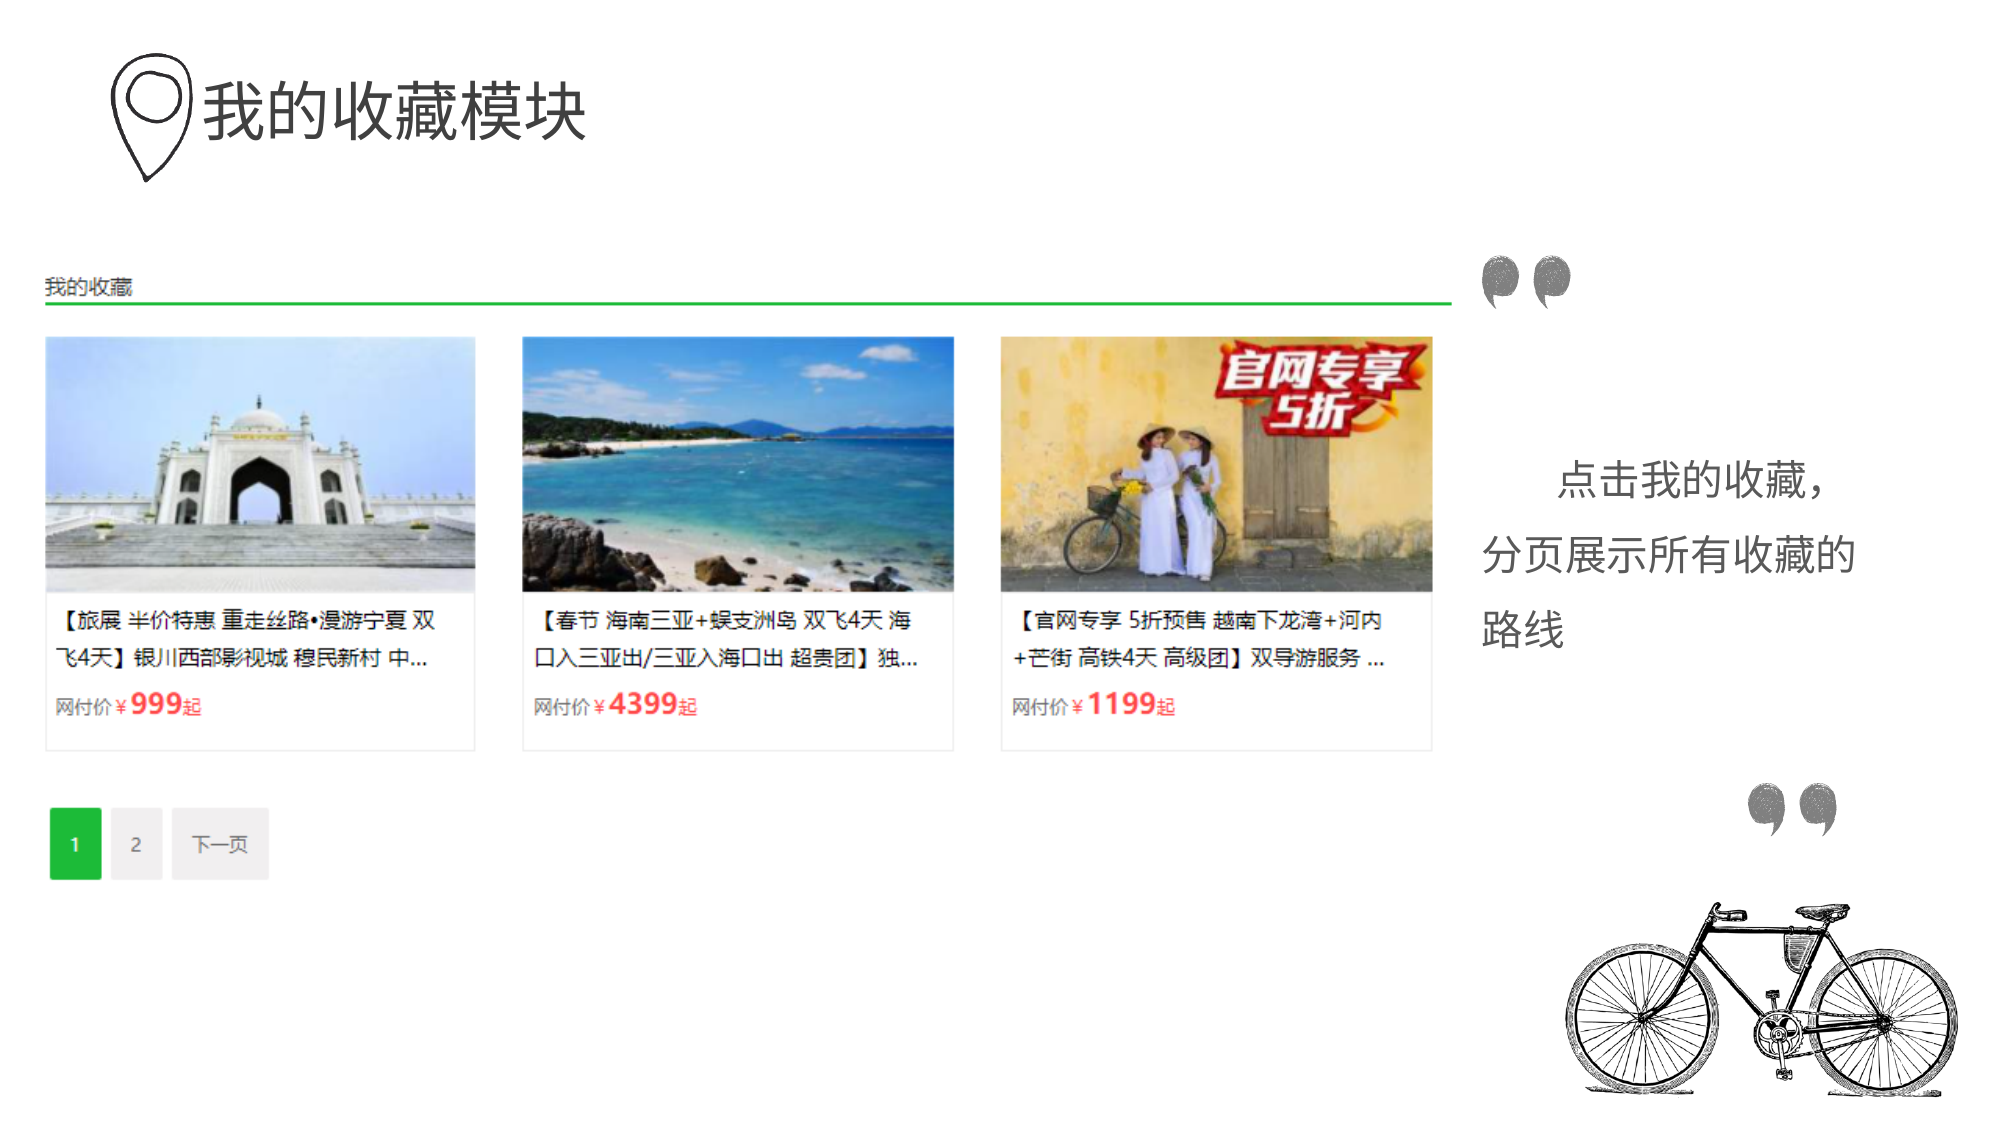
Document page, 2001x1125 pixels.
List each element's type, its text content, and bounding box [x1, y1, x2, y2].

picture [44, 254, 1452, 897]
list 我的收藏模块 [186, 72, 944, 147]
picture [1565, 902, 1958, 1098]
text_box 点击我的收藏，分页展示所有收藏的路线 [1481, 428, 1887, 661]
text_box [1481, 254, 1571, 310]
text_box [1747, 782, 1837, 837]
picture [107, 53, 198, 189]
